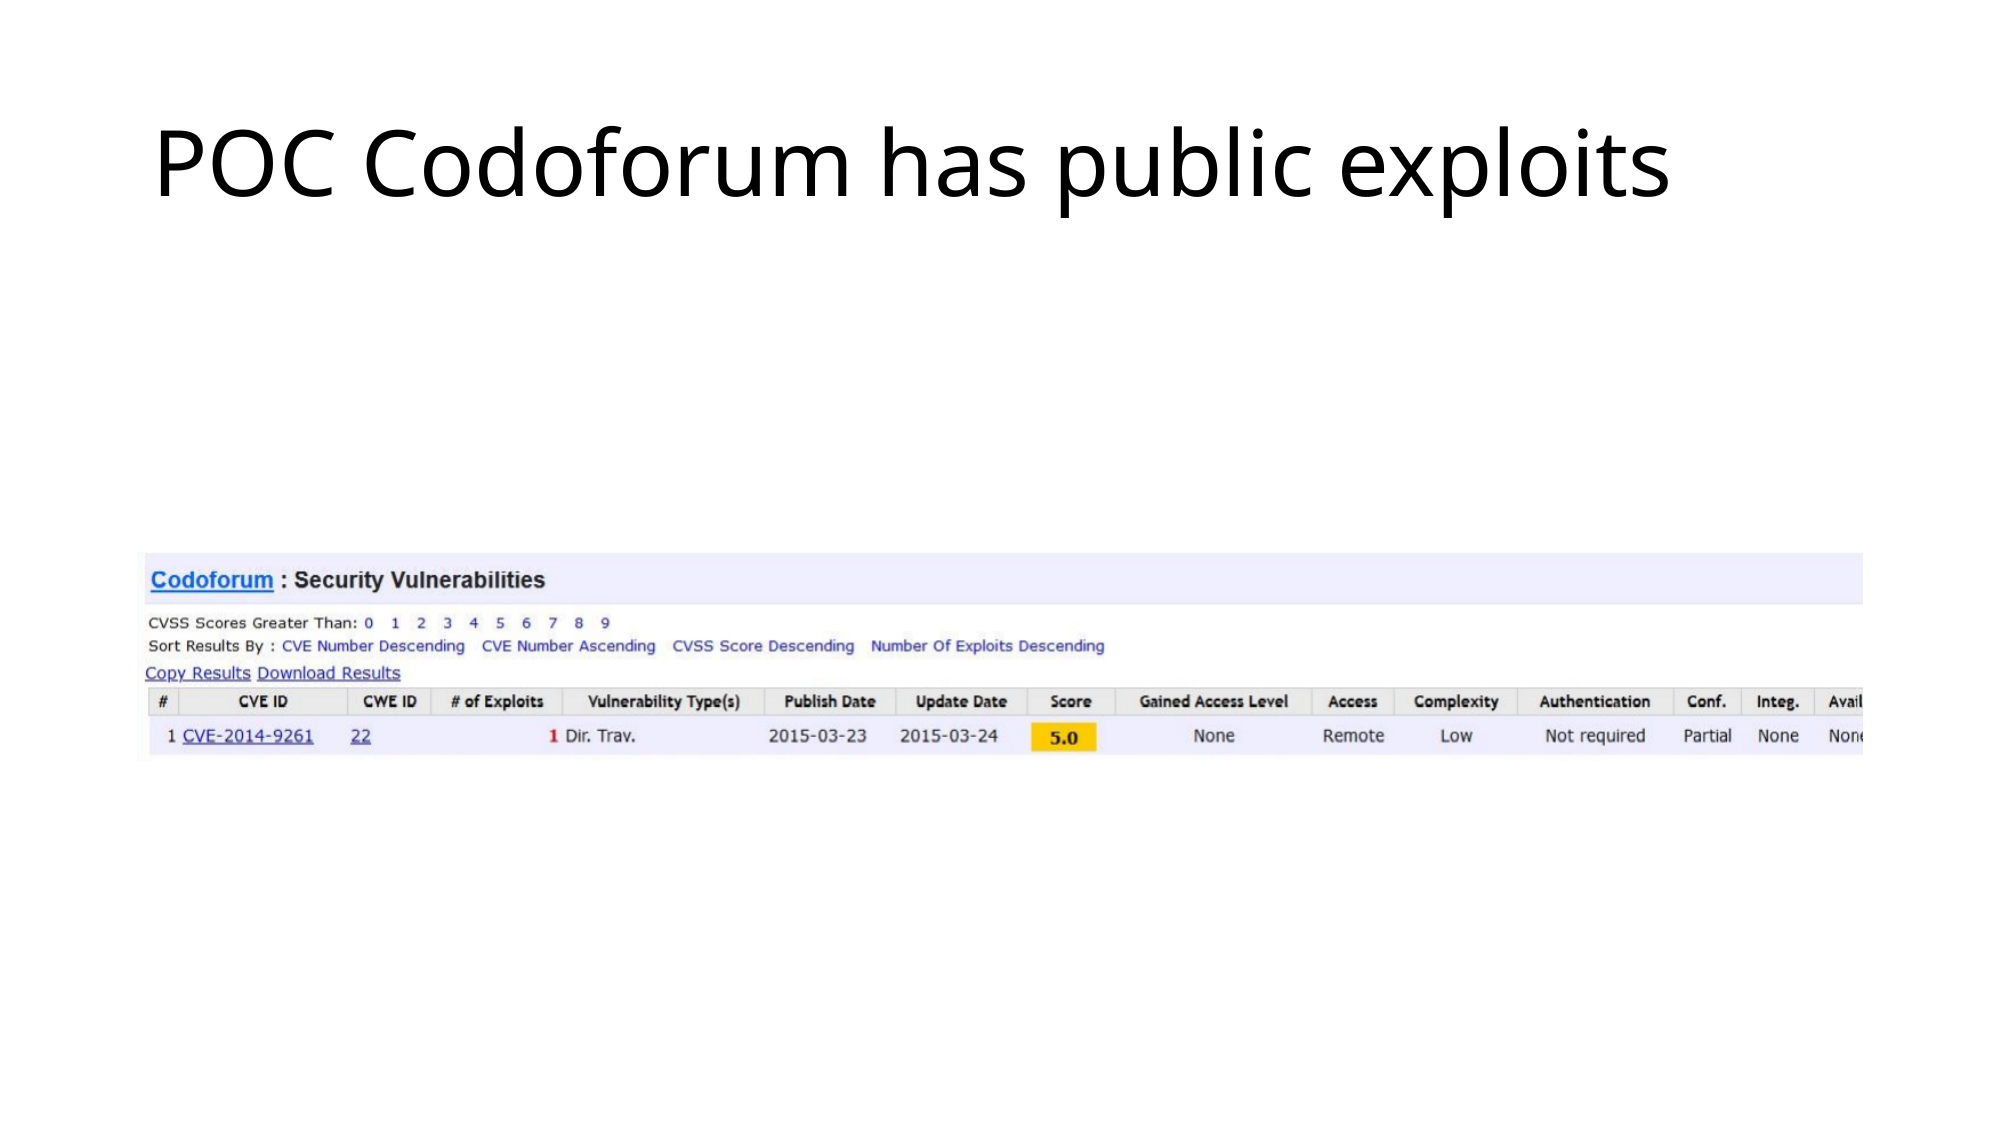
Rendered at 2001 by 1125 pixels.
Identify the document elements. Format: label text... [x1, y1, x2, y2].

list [137, 552, 1863, 761]
title POC Codoforum has public exploits [137, 58, 1863, 276]
